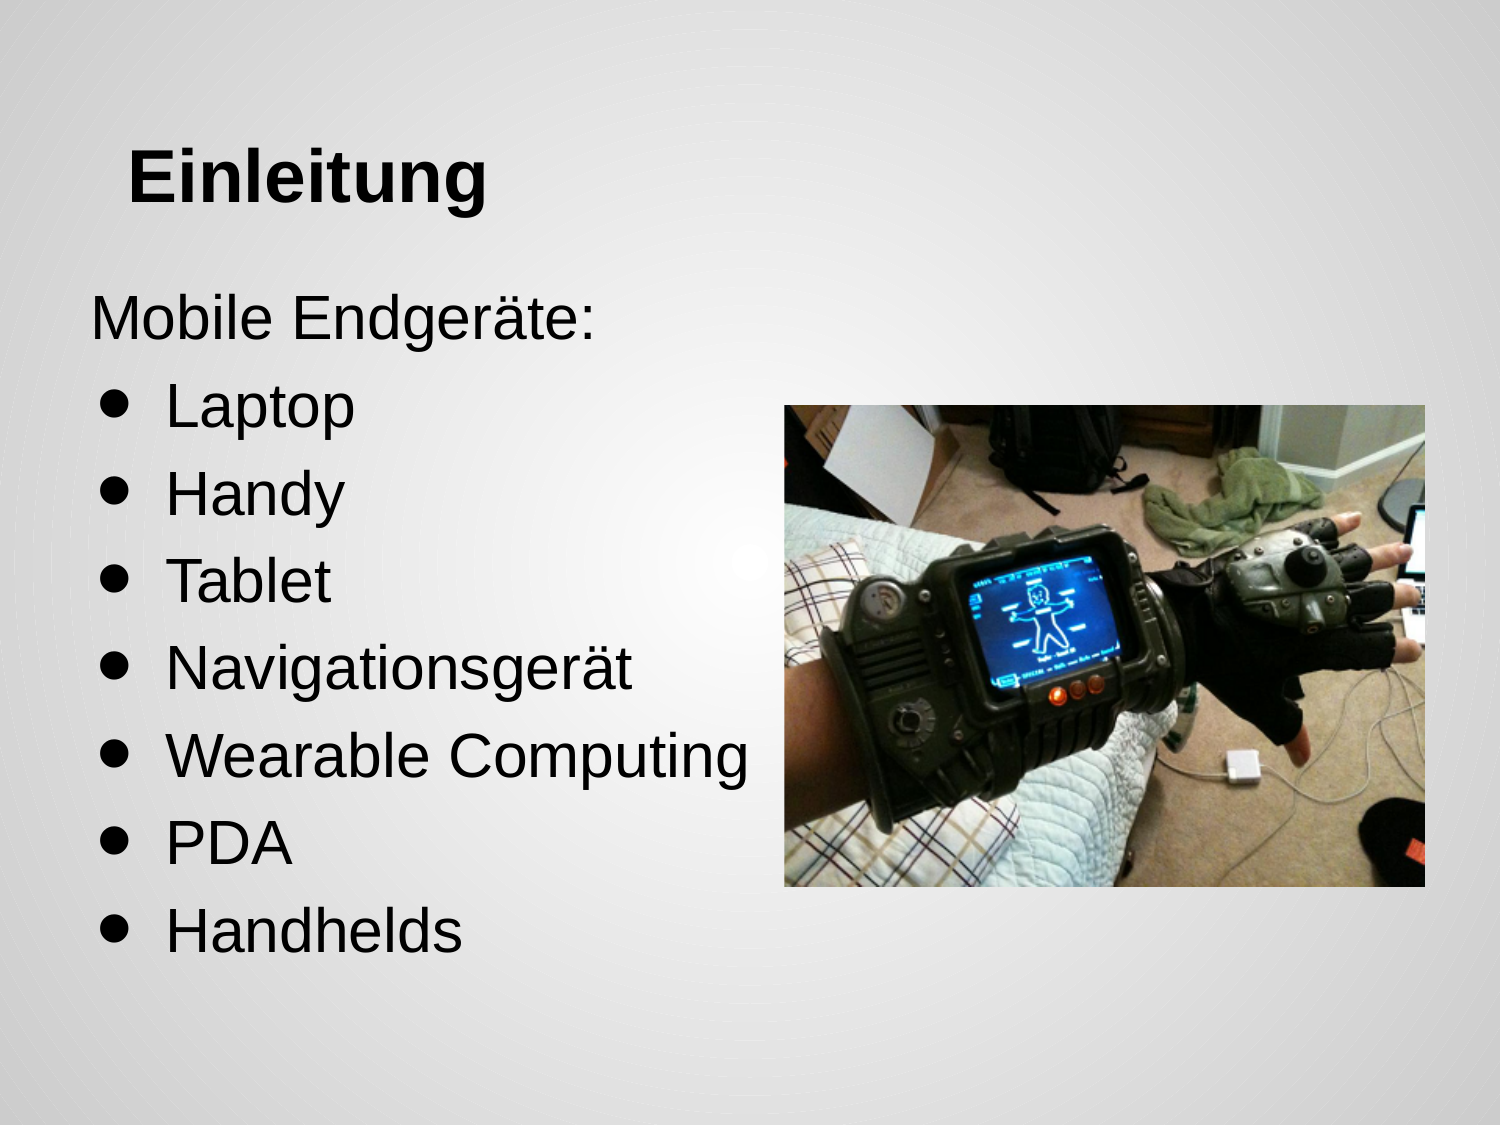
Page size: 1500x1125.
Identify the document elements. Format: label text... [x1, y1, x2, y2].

title Einleitung [75, 45, 1425, 233]
text_box [784, 405, 1425, 887]
list Mobile Endgeräte: Laptop Handy Tablet Navigationsgerät Wearable Computing PDA Handhelds [75, 262, 1425, 1078]
